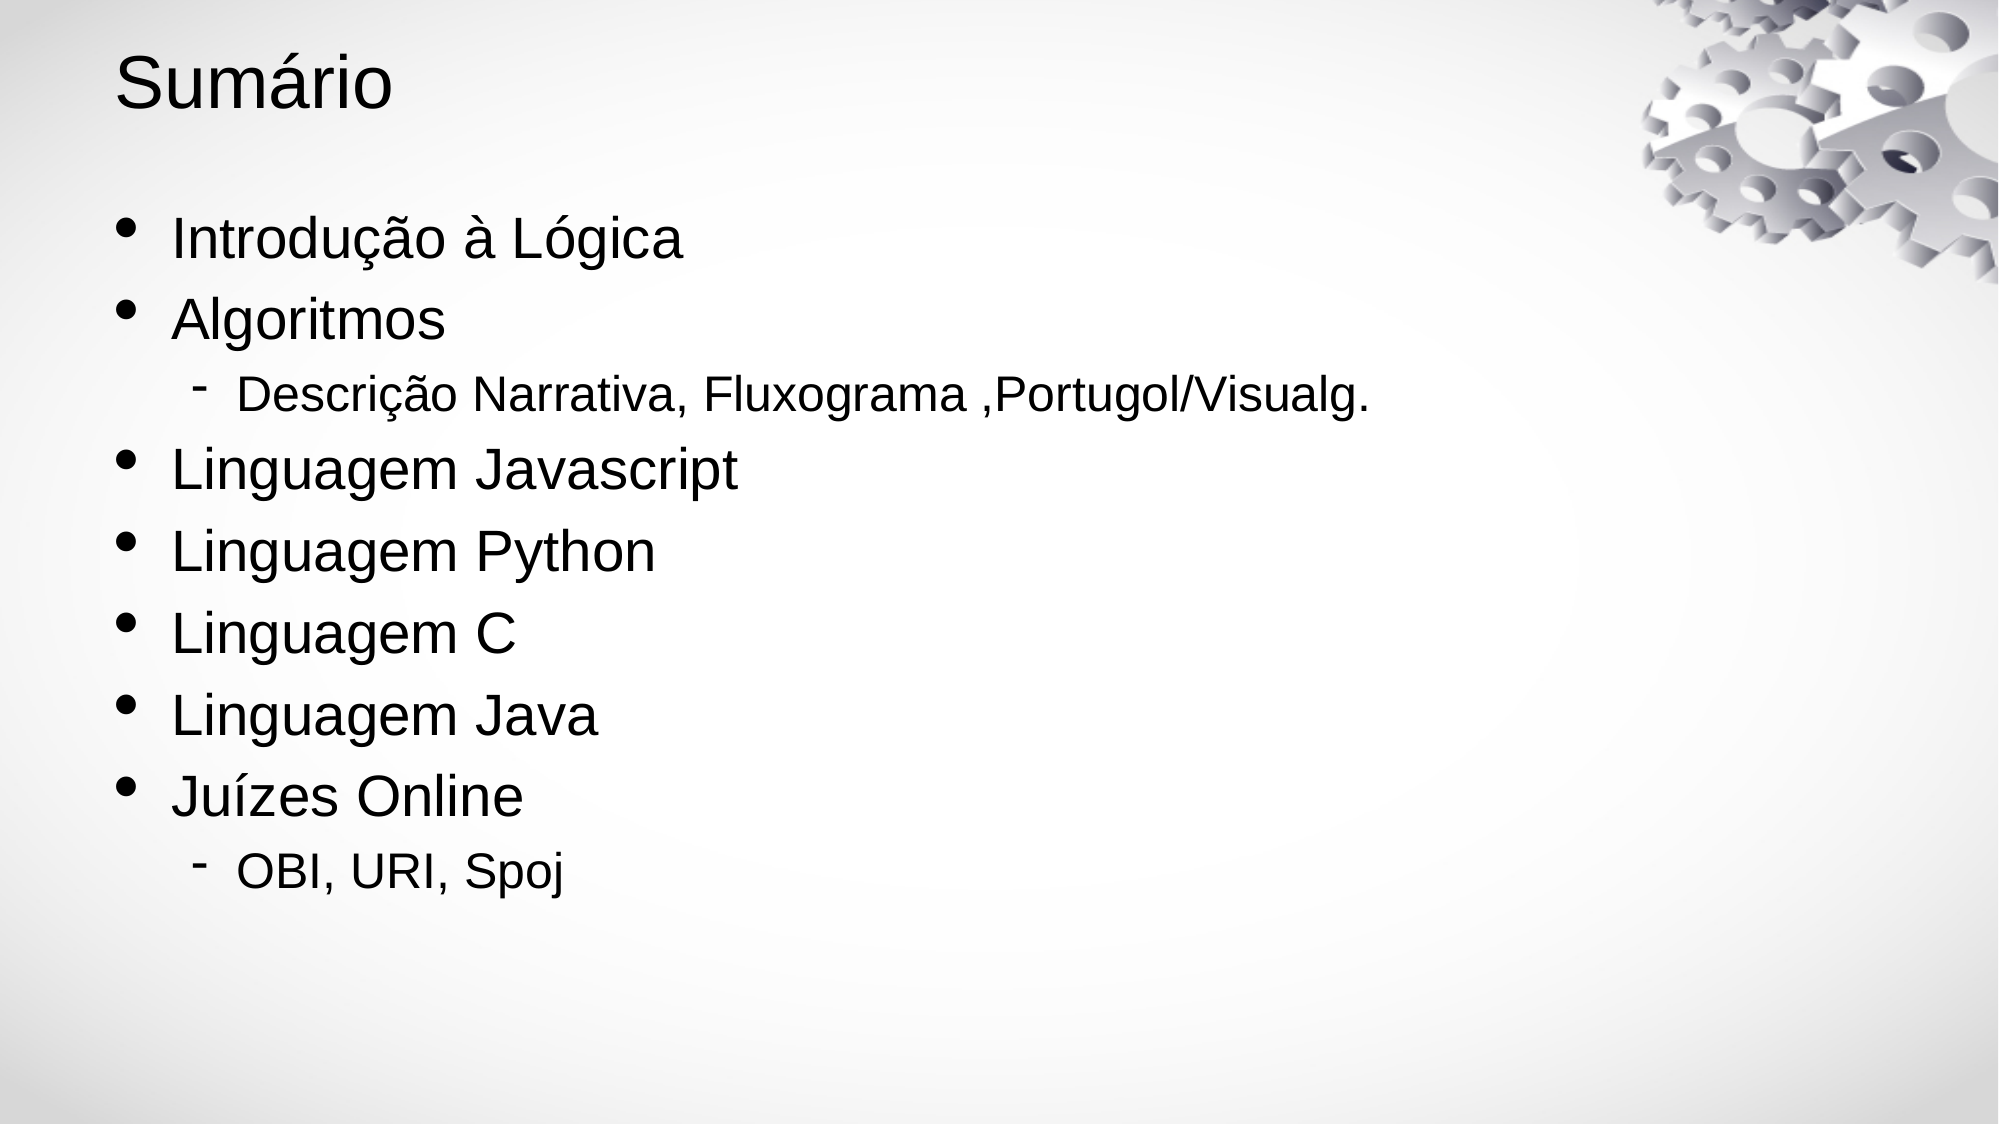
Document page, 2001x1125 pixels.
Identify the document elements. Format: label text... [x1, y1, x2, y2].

picture [0, 0, 1999, 1124]
text_box Introdução à Lógica Algoritmos Descrição Narrativa, Fluxograma ,Portugol/Visualg. Linguagem Javascript Linguagem Python Linguagem C Linguagem Java Juízes Online OBI, URI, Spoj [99, 192, 1899, 1004]
text_box Sumário [99, 31, 1899, 126]
